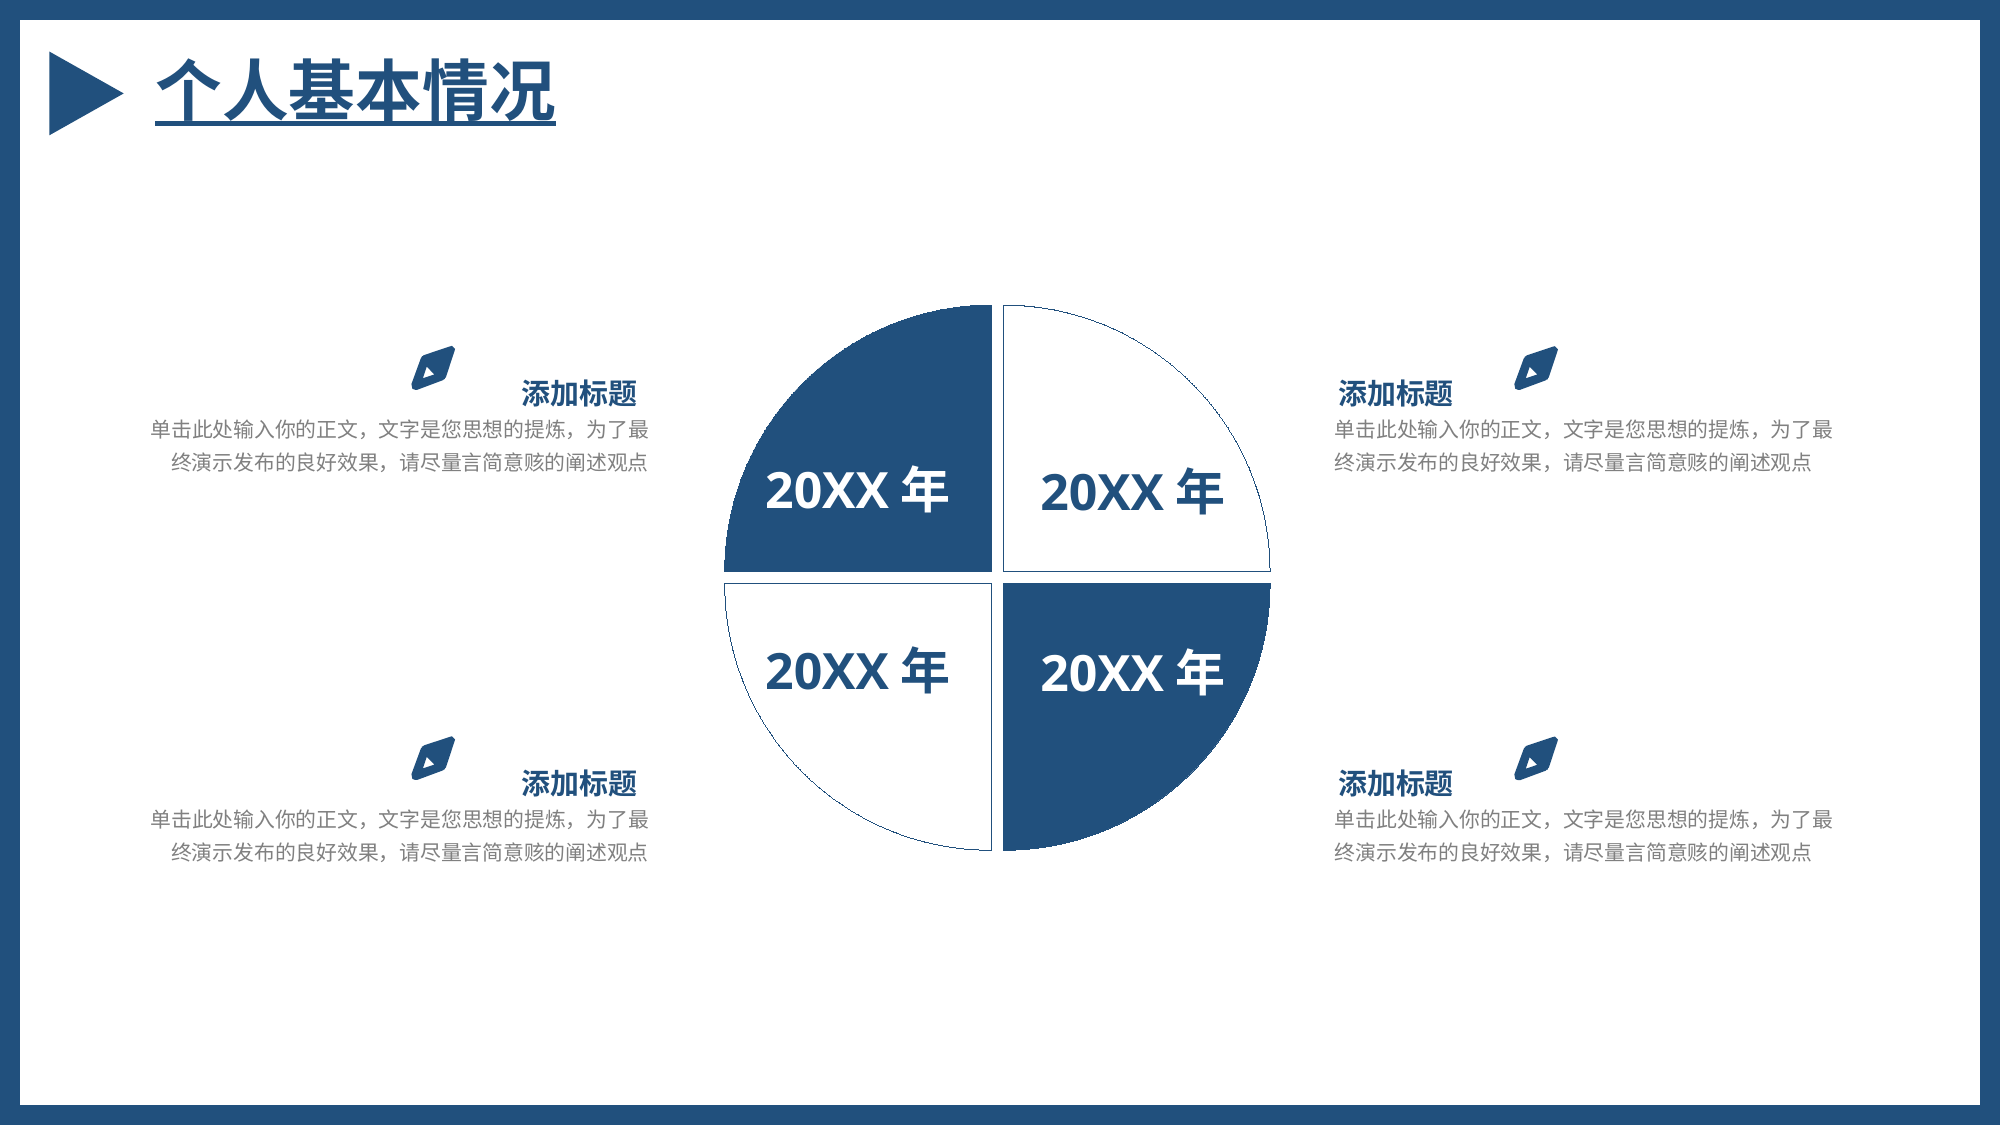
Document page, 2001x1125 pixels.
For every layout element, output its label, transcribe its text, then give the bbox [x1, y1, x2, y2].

text_box [1003, 583, 1271, 851]
text_box 添加标题 [1323, 735, 1557, 792]
text_box [1003, 305, 1271, 572]
text_box [724, 305, 992, 572]
text_box 添加标题 [1323, 345, 1557, 402]
text_box 单击此处输入你的正文，文字是您思想的提炼，为了最终演示发布的良好效果，请尽量言简意赅的阐述观点 [1320, 792, 1862, 872]
text_box 20XX年 [741, 631, 975, 707]
text_box [1514, 736, 1558, 781]
text_box [411, 345, 456, 390]
text_box [724, 583, 992, 851]
text_box 单击此处输入你的正文，文字是您思想的提炼，为了最终演示发布的良好效果，请尽量言简意赅的阐述观点 [122, 792, 664, 872]
text_box 20XX年 [741, 450, 975, 526]
text_box 个人基本情况 [140, 41, 704, 137]
text_box [48, 49, 126, 138]
text_box [1514, 346, 1558, 390]
text_box 20XX年 [1006, 452, 1241, 528]
text_box 单击此处输入你的正文，文字是您思想的提炼，为了最终演示发布的良好效果，请尽量言简意赅的阐述观点 [1320, 402, 1862, 482]
text_box 单击此处输入你的正文，文字是您思想的提炼，为了最终演示发布的良好效果，请尽量言简意赅的阐述观点 [122, 402, 664, 482]
text_box 添加标题 [418, 345, 653, 402]
text_box 添加标题 [418, 735, 653, 792]
text_box [411, 736, 456, 780]
text_box 20XX年 [1006, 633, 1241, 709]
